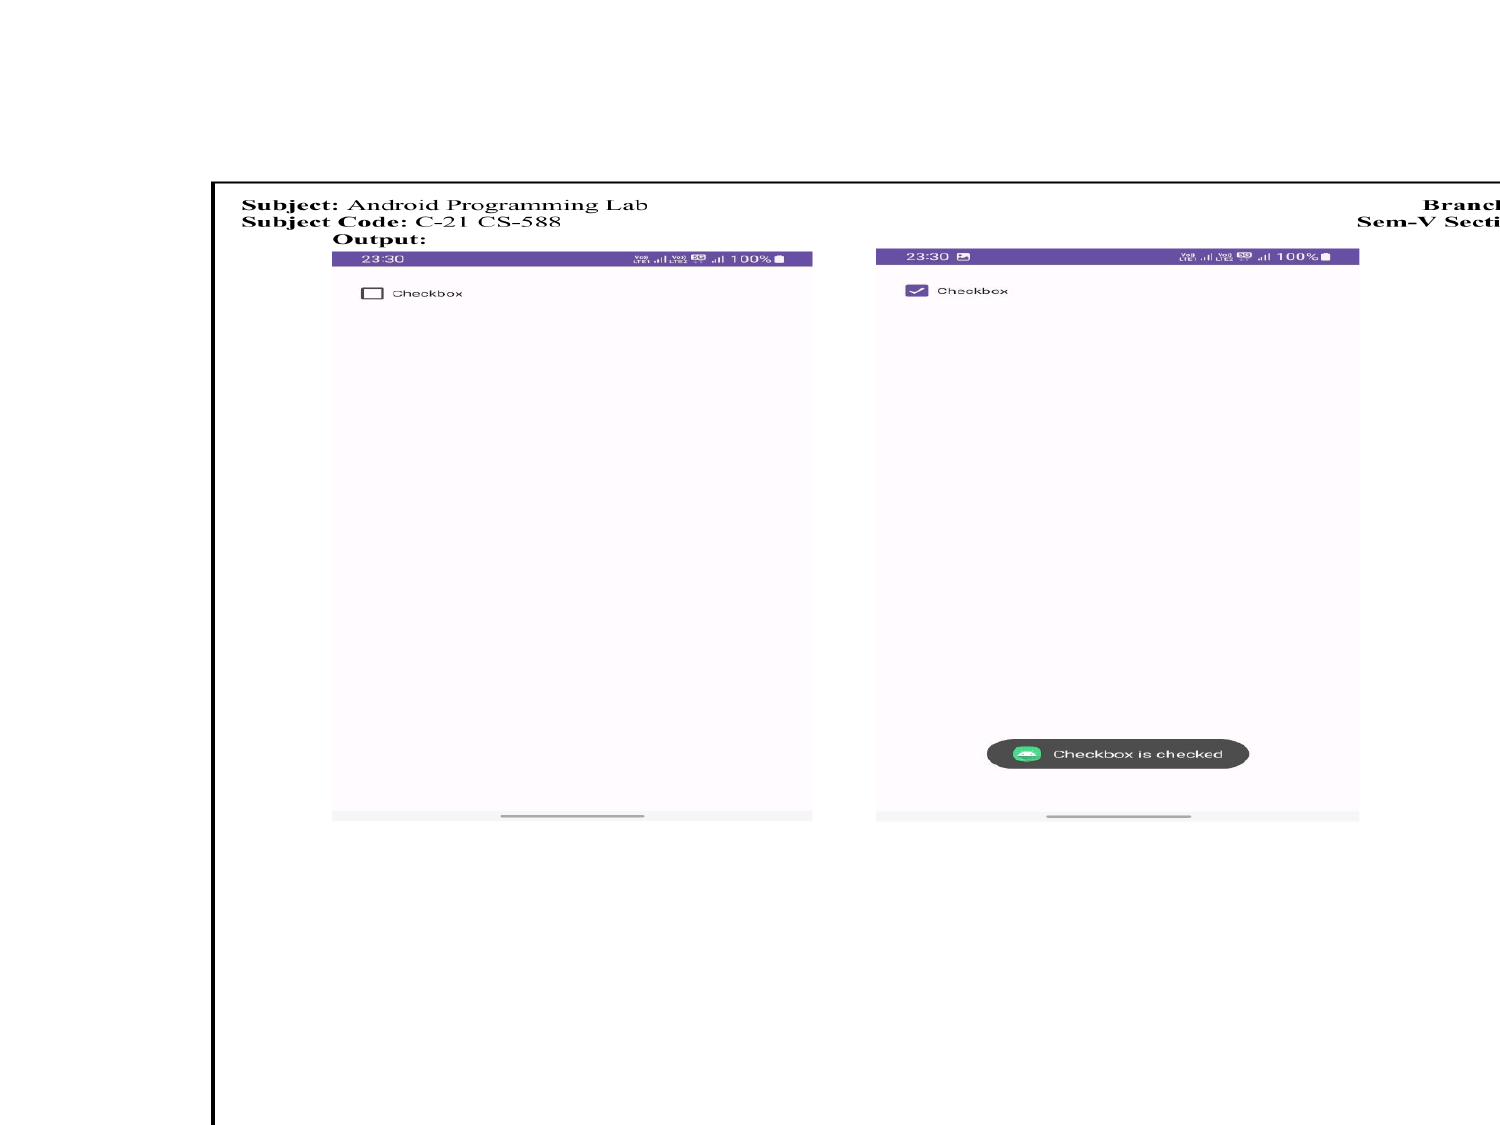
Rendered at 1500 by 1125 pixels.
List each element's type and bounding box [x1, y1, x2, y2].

picture [149, 149, 1500, 1125]
